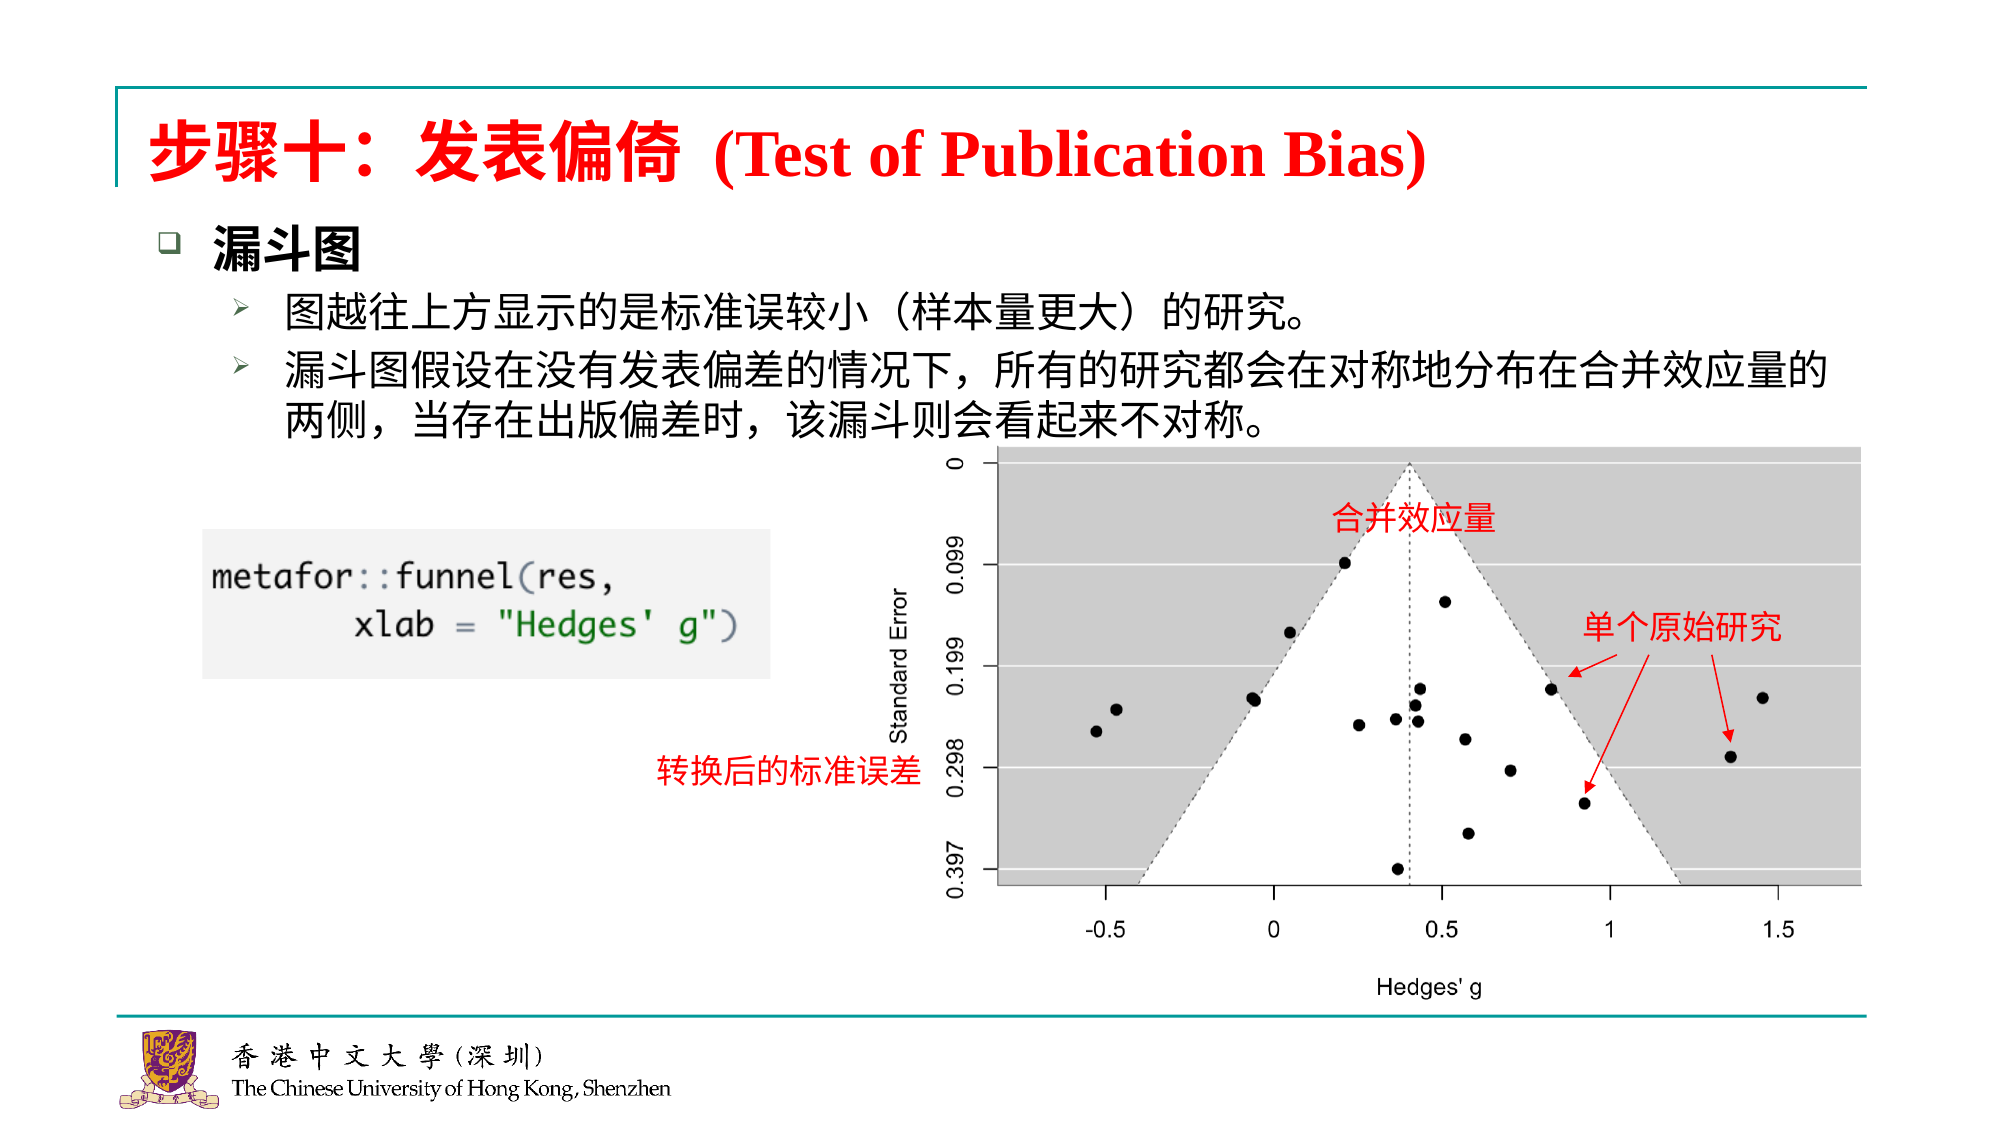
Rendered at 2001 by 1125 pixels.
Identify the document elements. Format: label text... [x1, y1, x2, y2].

title 步骤十：发表偏倚 (Test of Publication Bias) [132, 102, 1867, 209]
picture [67, 995, 723, 1125]
picture [202, 529, 641, 679]
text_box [641, 406, 1892, 1004]
text_box 漏斗图 图越往上方显示的是标准误较小（样本量更大）的研究。 漏斗图假设在没有发表偏差的情况下，所有的研究都会在对称地分布在合并效应量的两侧，当存在出版偏差时，该漏斗则会看起来不对称。 [85, 209, 1867, 510]
